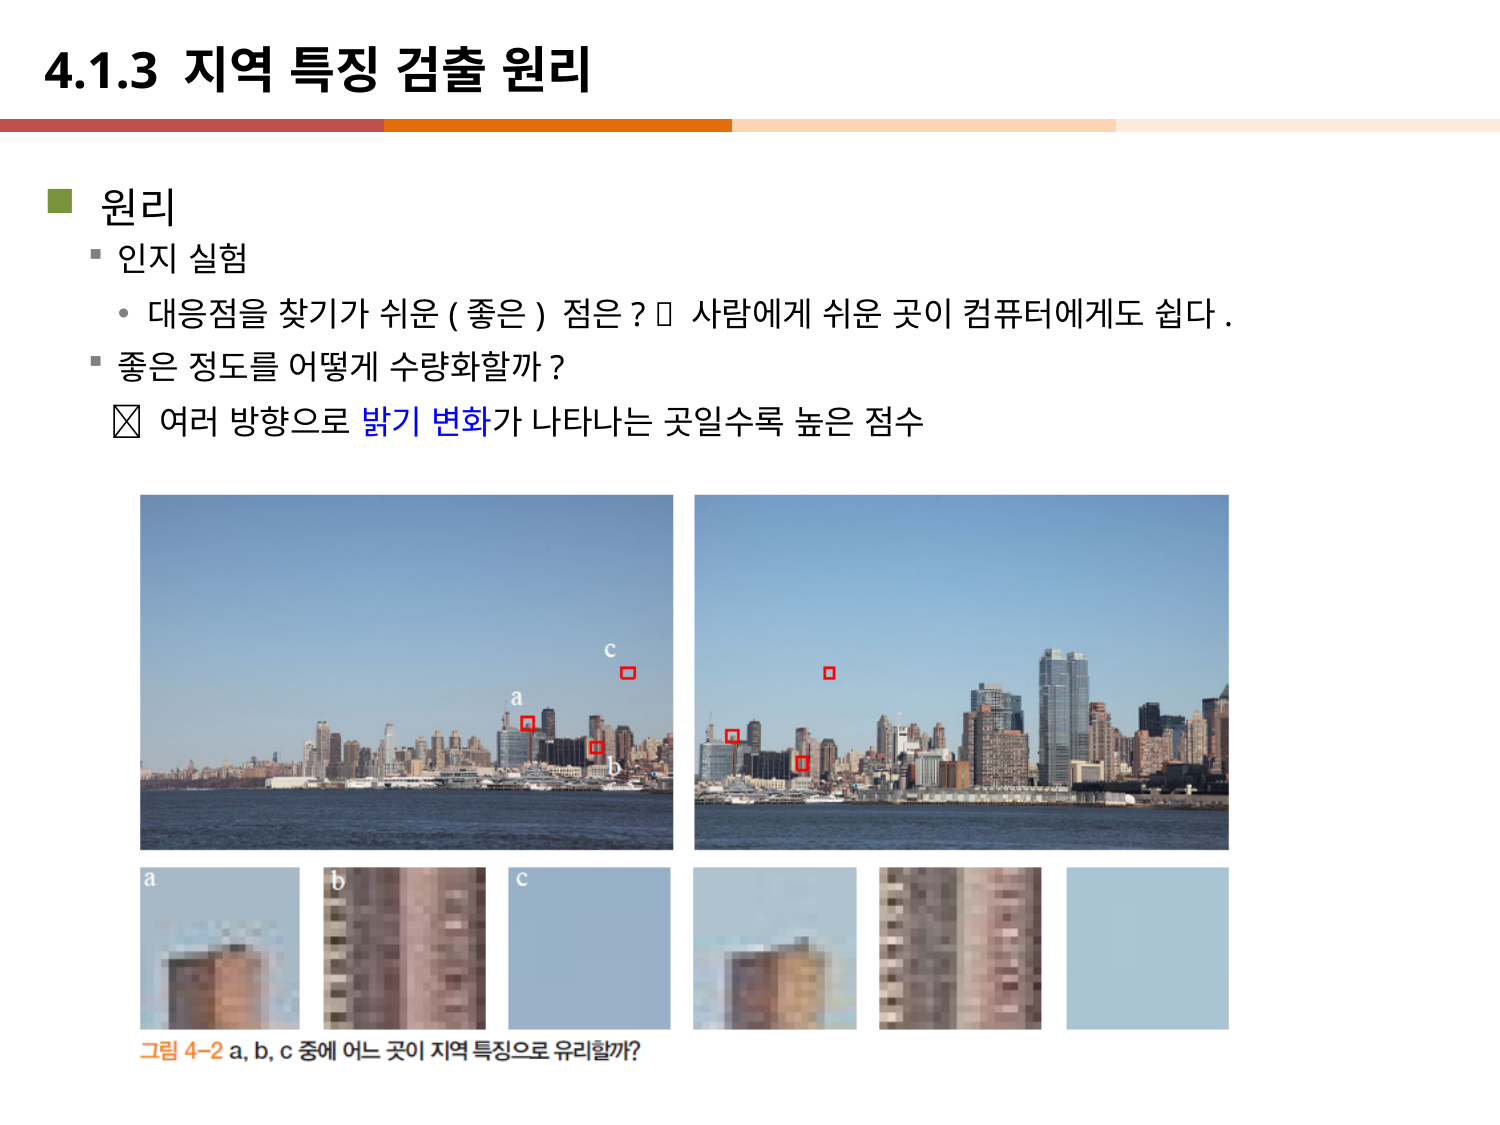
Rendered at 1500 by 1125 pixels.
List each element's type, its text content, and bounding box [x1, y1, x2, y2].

list 원리 인지 실험 대응점을 찾기가 쉬운(좋은) 점은?  사람에게 쉬운 곳이 컴퓨터에게도 쉽다. 좋은 정도를 어떻게 수량화할까?  여러 방향으로 밝기 변화가 나타나는 곳일수록 높은 점수 [29, 148, 1471, 1083]
picture [135, 491, 1241, 1071]
title 4.1.3 지역 특징 검출 원리 [29, 23, 1270, 114]
